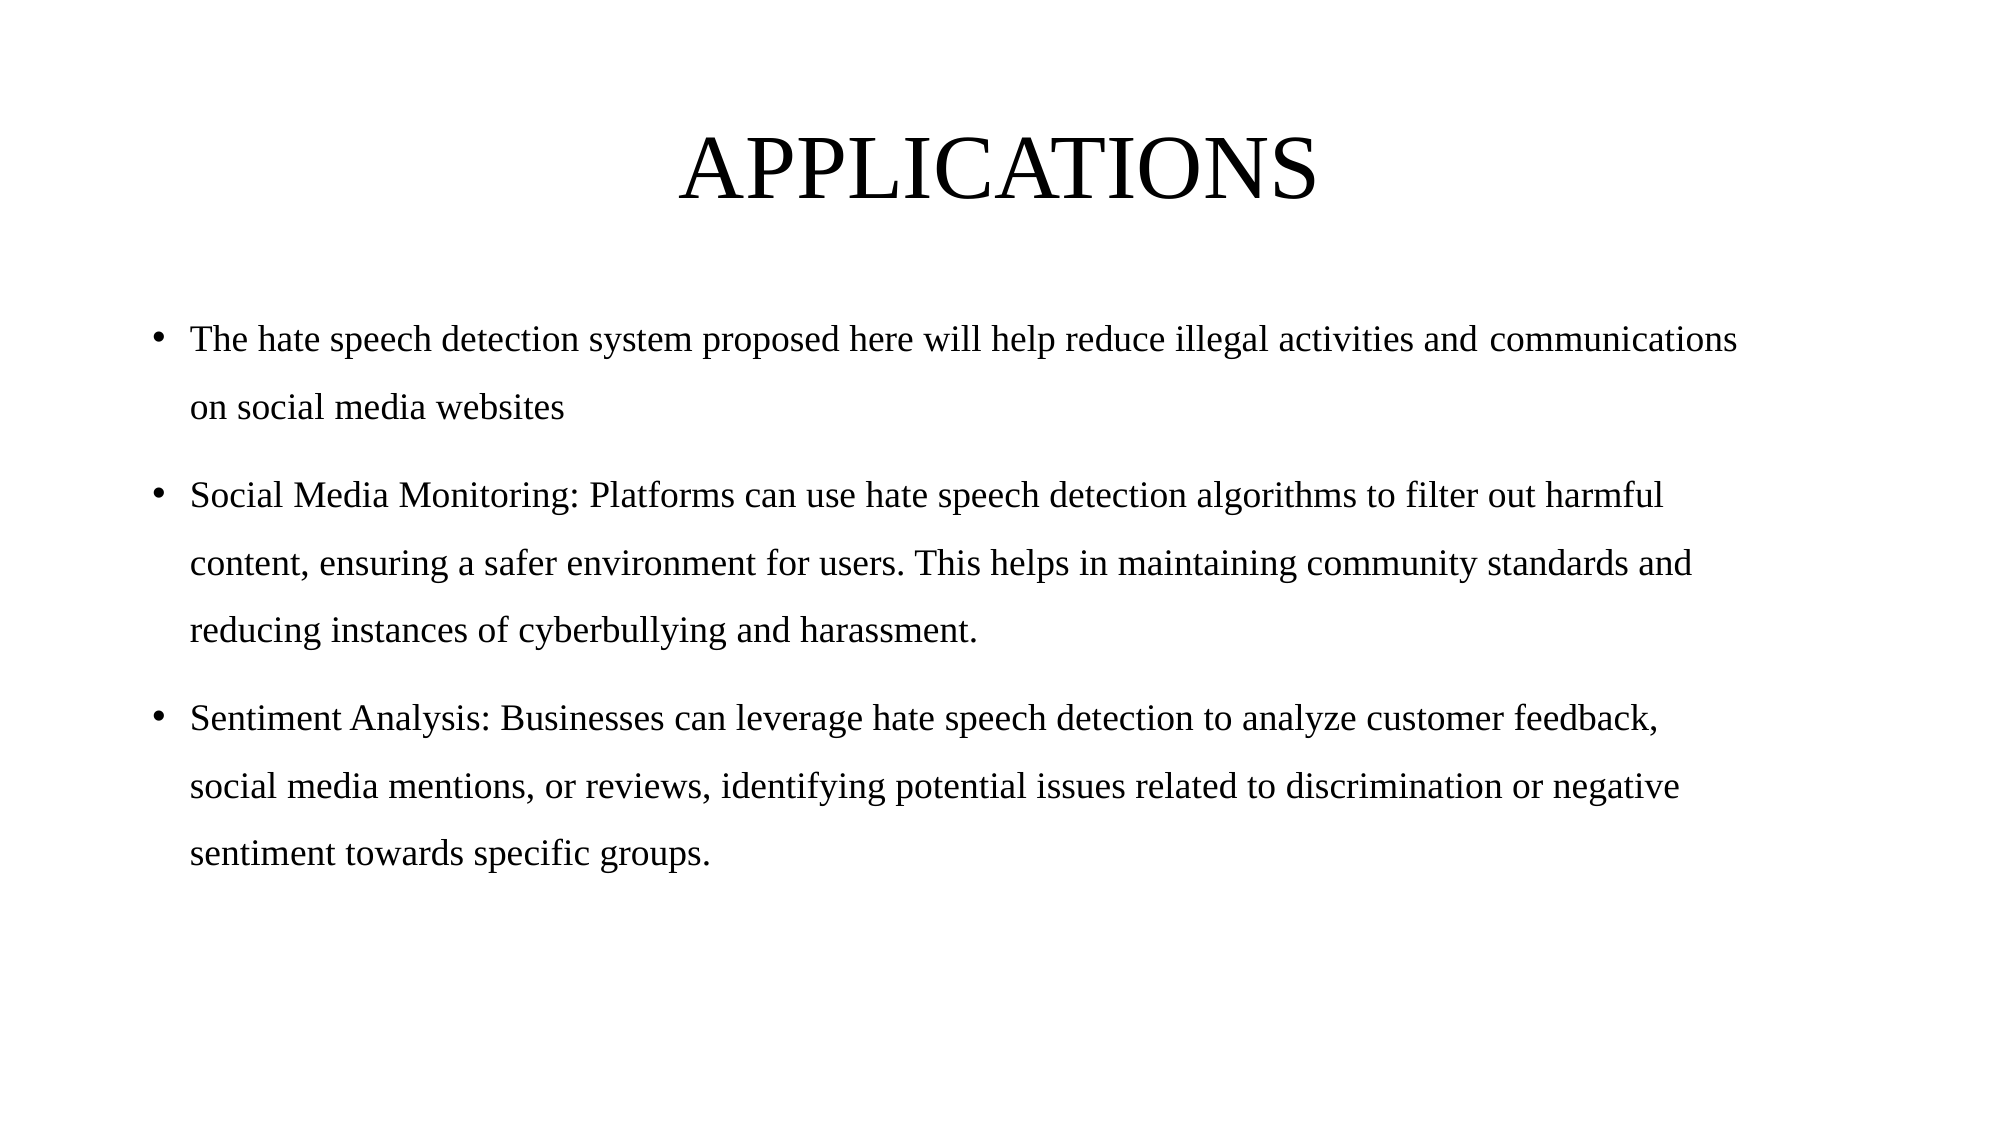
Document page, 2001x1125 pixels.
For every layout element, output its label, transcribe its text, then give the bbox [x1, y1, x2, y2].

list The hate speech detection system proposed here will help reduce illegal activities and communications on social media websites Social Media Monitoring: Platforms can use hate speech detection algorithms to filter out harmful content, ensuring a safer environment for users. This helps in maintaining community standards and reducing instances of cyberbullying and harassment. Sentiment Analysis: Businesses can leverage hate speech detection to analyze customer feedback, social media mentions, or reviews, identifying potential issues related to discrimination or negative sentiment towards specific groups. [137, 218, 1863, 933]
title APPLICATIONS [137, 59, 1863, 218]
